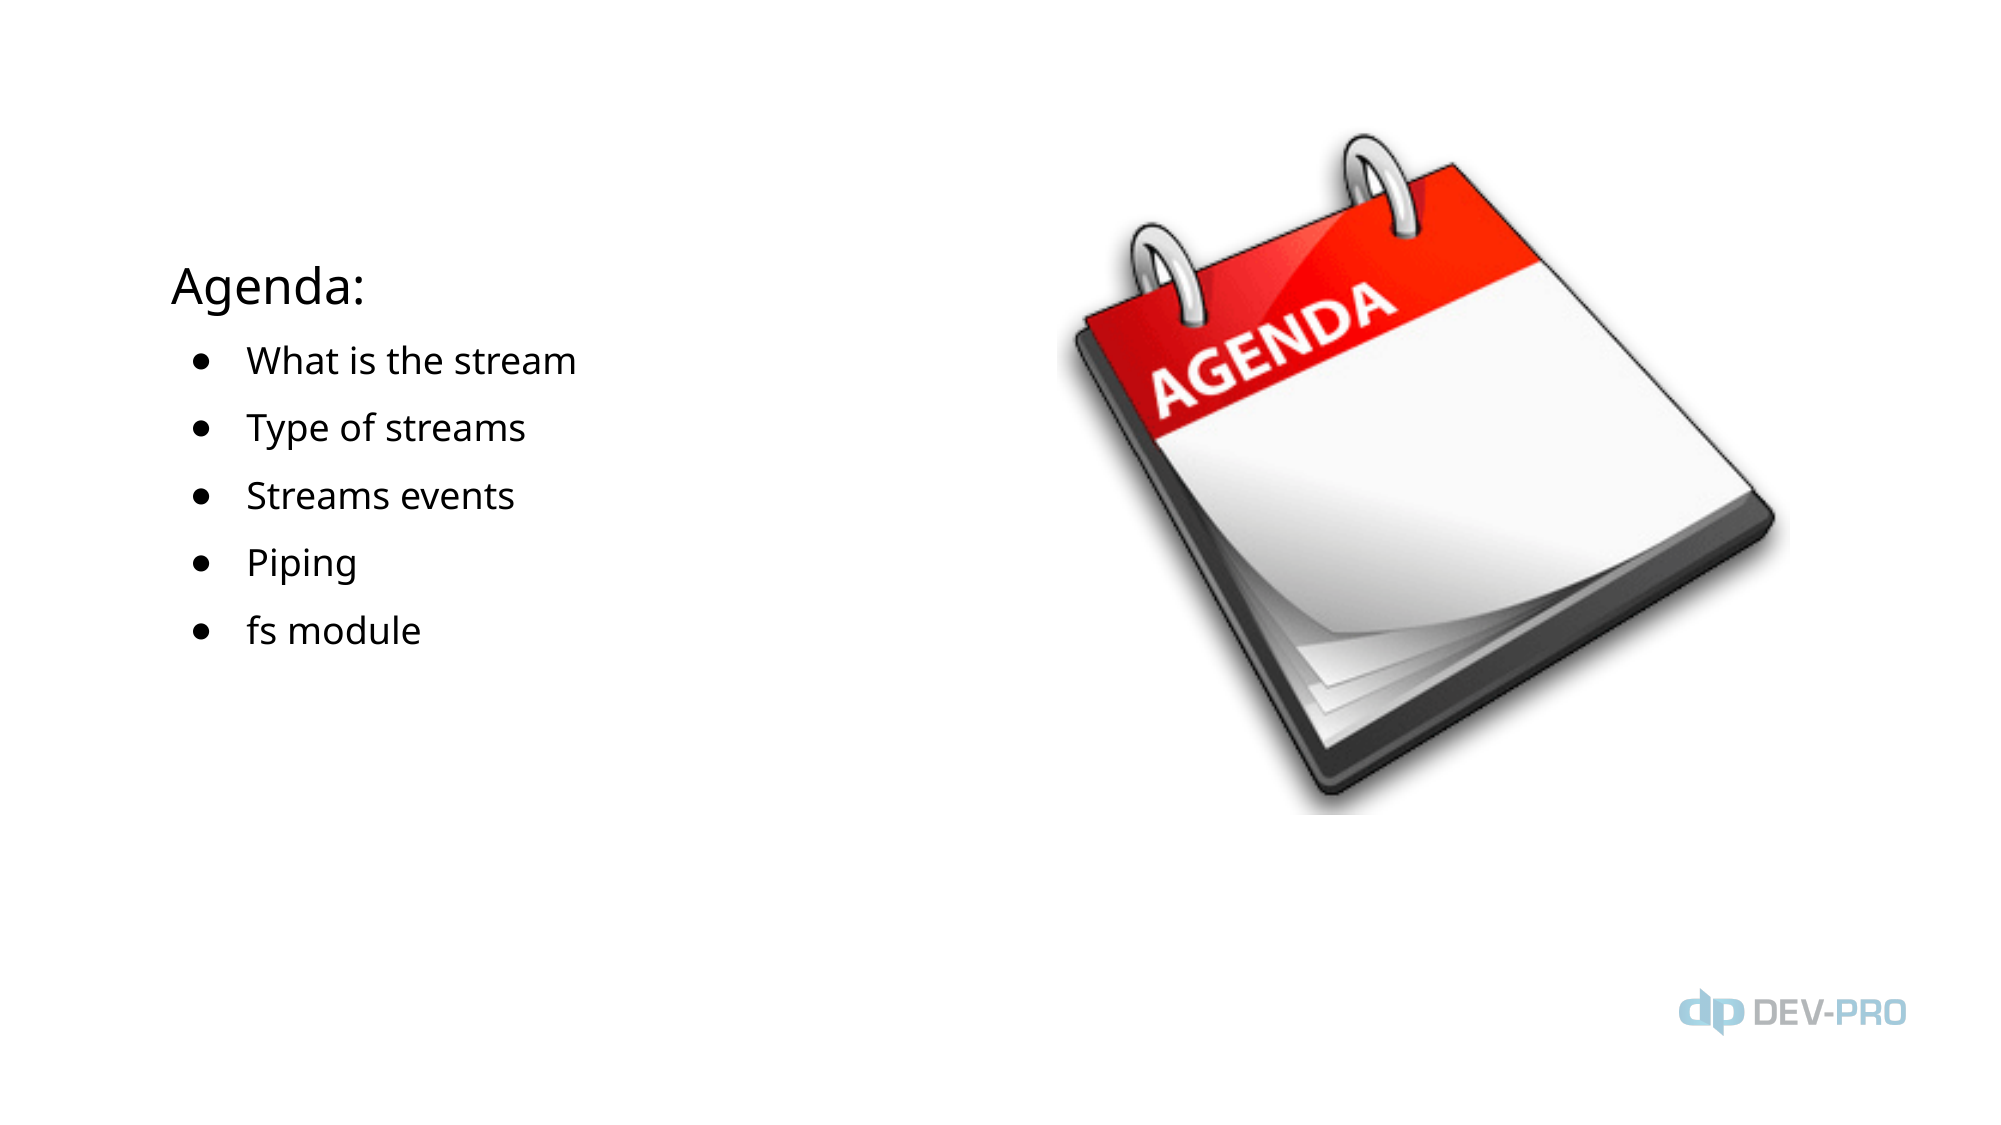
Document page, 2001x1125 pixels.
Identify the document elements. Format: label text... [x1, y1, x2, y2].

picture [1679, 988, 1906, 1036]
text_box Agenda: What is the stream Type of streams Streams events Piping fs module [156, 209, 1056, 667]
picture [1056, 108, 1790, 816]
